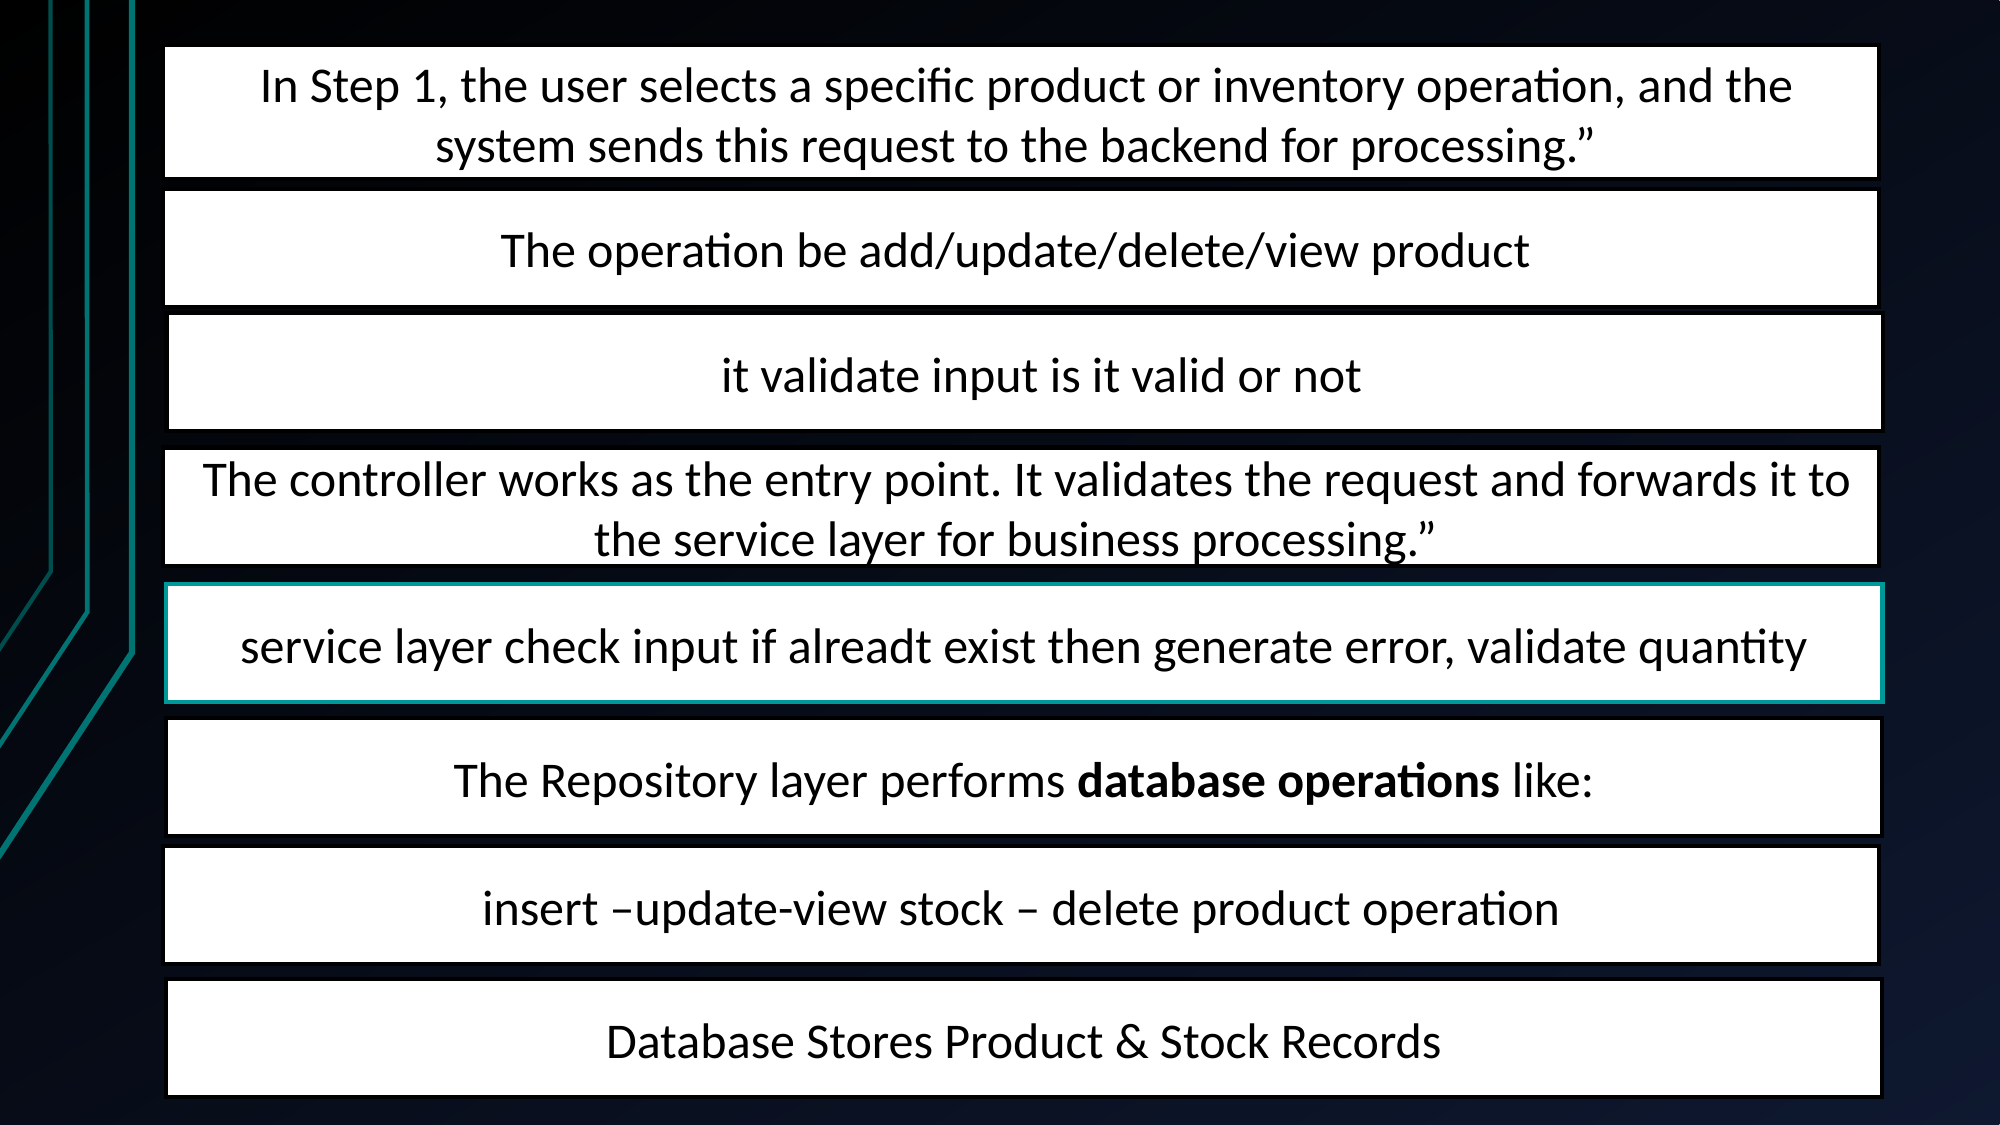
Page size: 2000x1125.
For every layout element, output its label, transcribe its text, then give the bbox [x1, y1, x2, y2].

text_box The Repository layer performs database operations like: [164, 716, 1884, 838]
text_box The operation be add/update/delete/view product [161, 187, 1881, 309]
text_box insert –update-view stock – delete product operation [161, 844, 1881, 966]
text_box Database Stores Product & Stock Records [164, 977, 1884, 1099]
text_box service layer check input if alreadt exist then generate error, validate quantity [164, 582, 1885, 704]
text_box In Step 1, the user selects a specific product or inventory operation, and the system sends this request to the backend for processing.” [161, 43, 1881, 181]
text_box it validate input is it valid or not [164, 311, 1885, 433]
text_box The controller works as the entry point. It validates the request and forwards it to the service layer for business processing.” [161, 445, 1881, 568]
